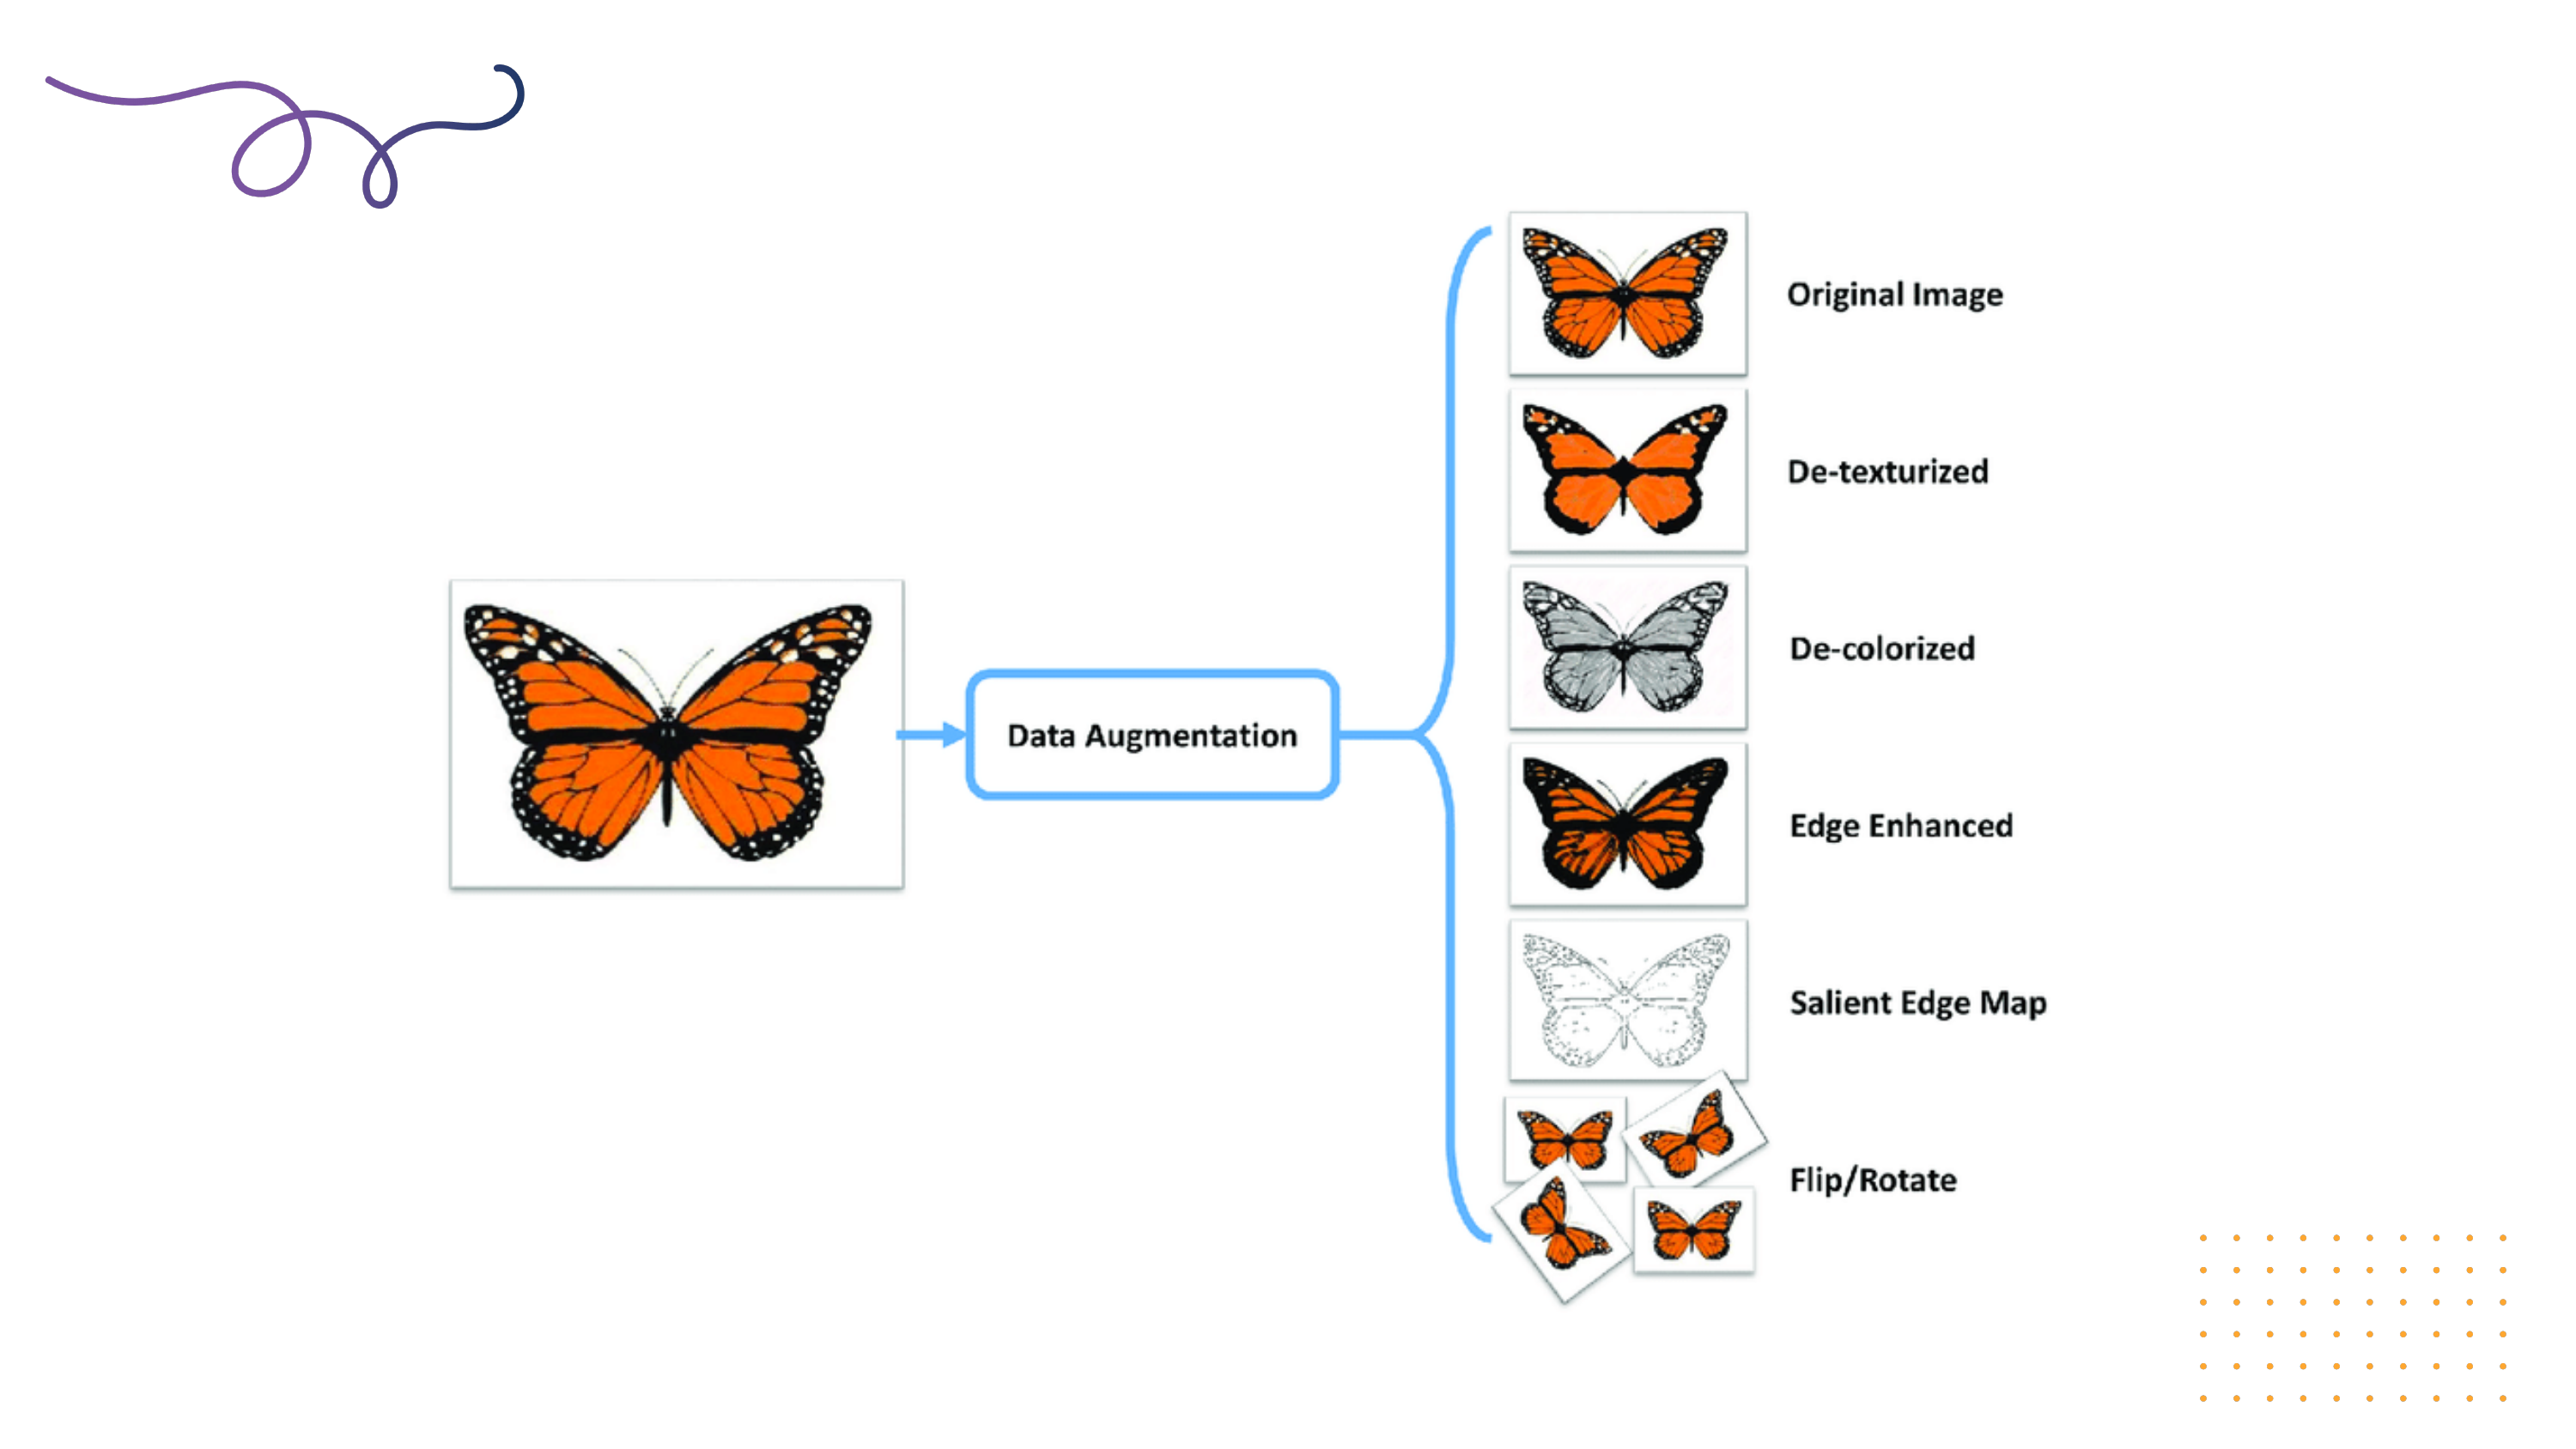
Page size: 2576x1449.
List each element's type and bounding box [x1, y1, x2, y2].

picture [2200, 1234, 2506, 1403]
picture [42, 64, 2050, 1317]
